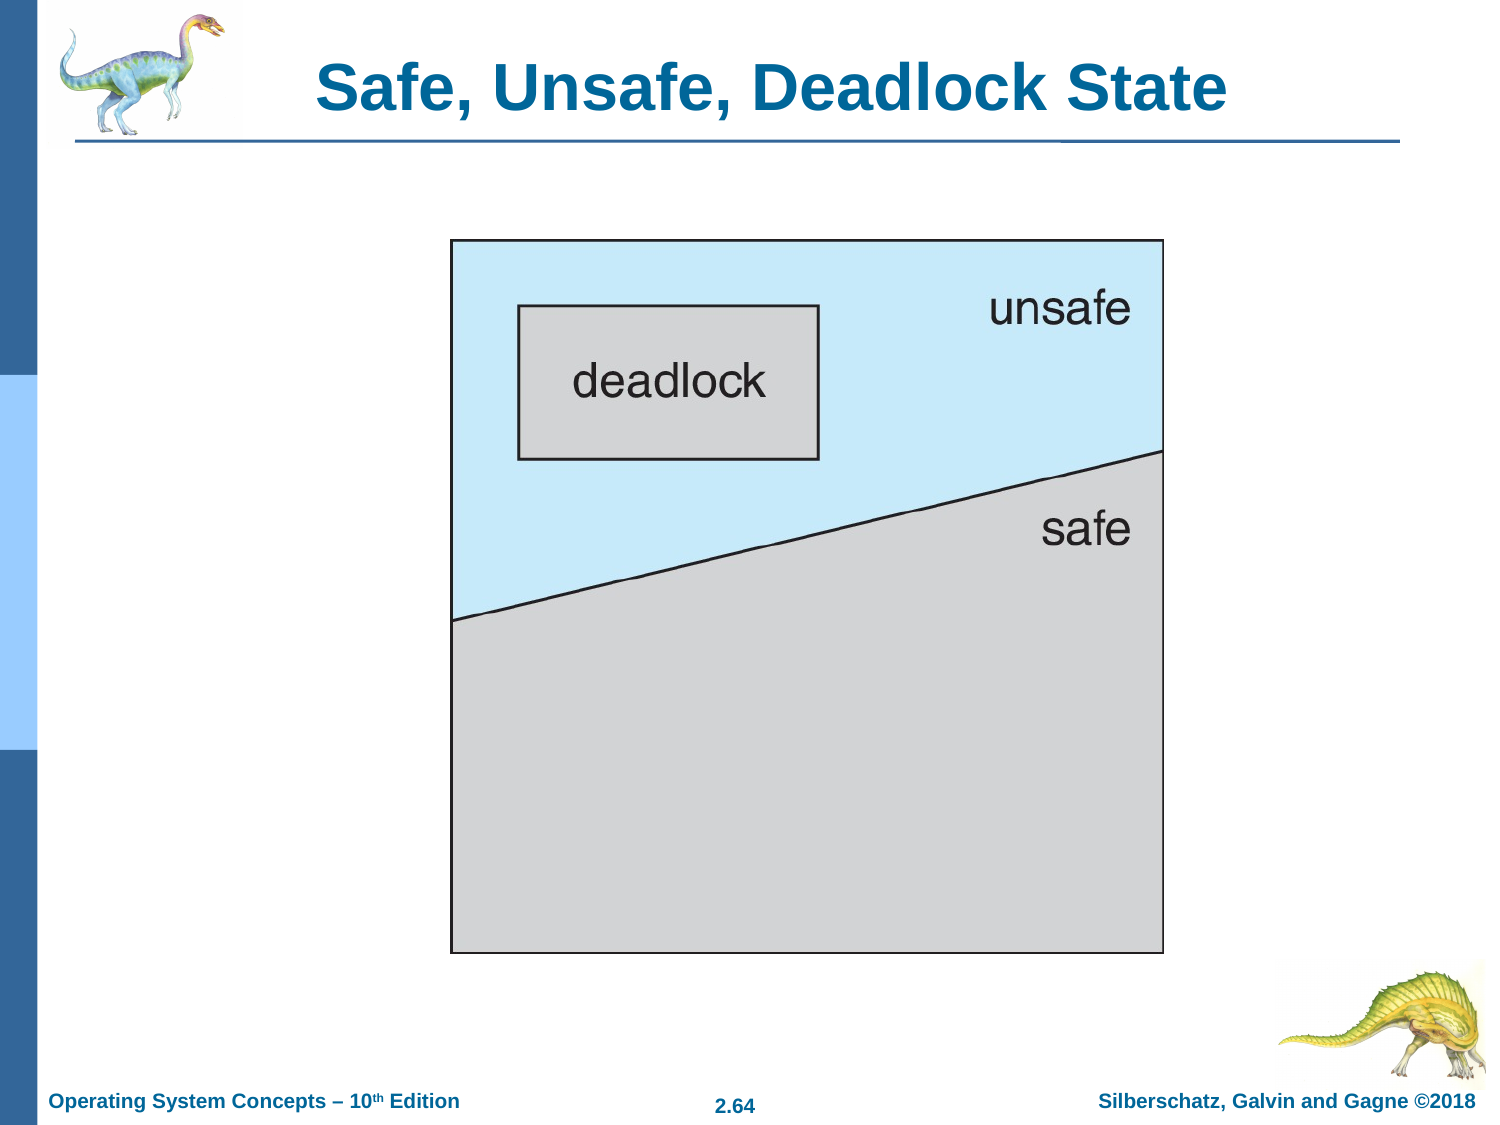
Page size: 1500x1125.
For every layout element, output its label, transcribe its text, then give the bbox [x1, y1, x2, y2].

title Safe, Unsafe, Deadlock State [138, 36, 1425, 132]
picture [46, 0, 243, 149]
picture [1275, 959, 1486, 1090]
picture [449, 239, 1165, 955]
